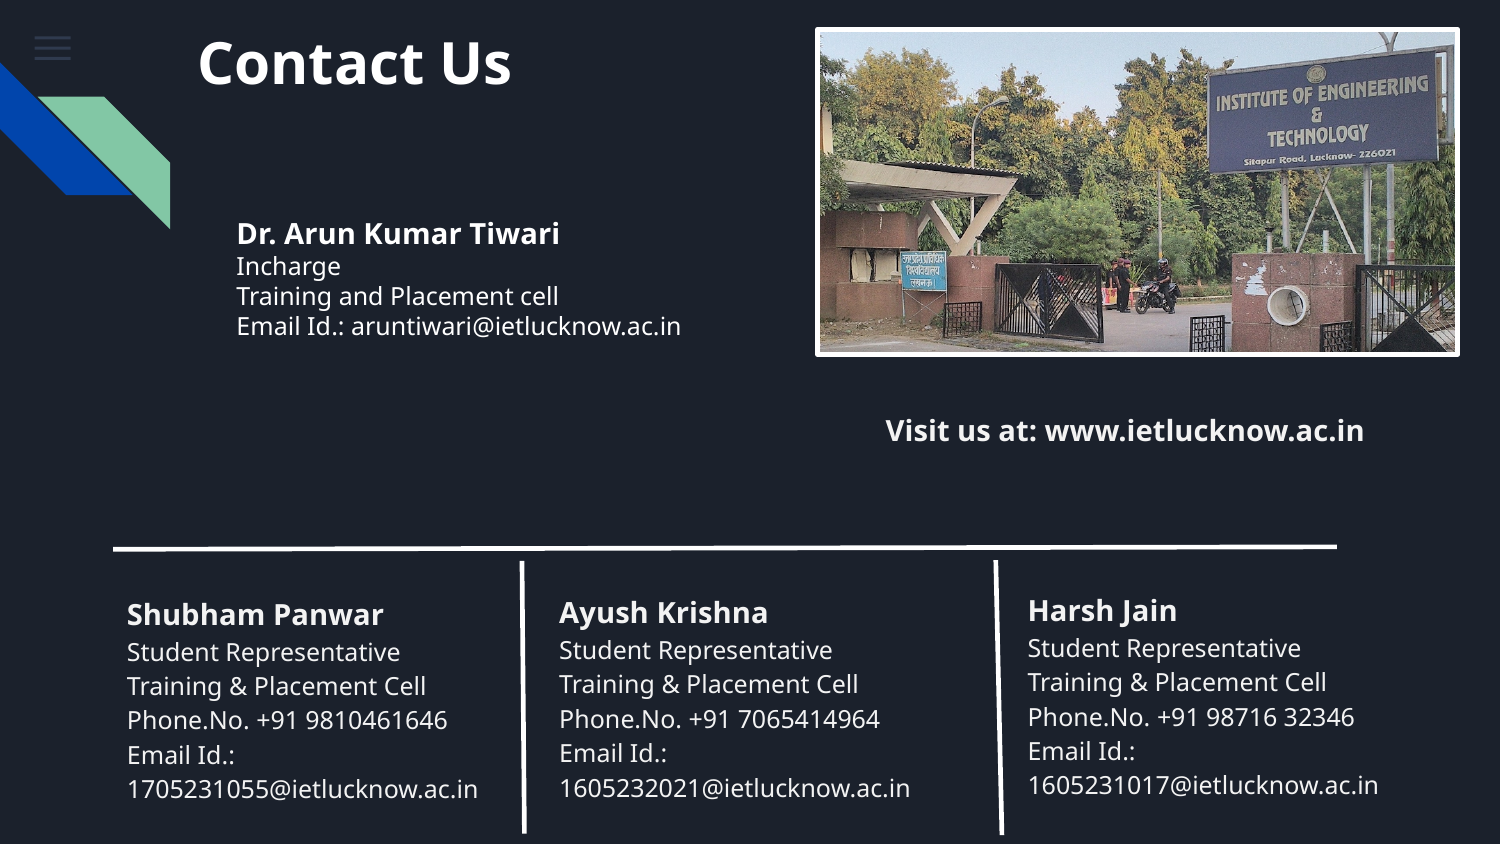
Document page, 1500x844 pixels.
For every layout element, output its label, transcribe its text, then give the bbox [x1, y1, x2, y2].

text_box Dr. Arun Kumar Tiwari Incharge Training and Placement cell Email Id.: aruntiwari@ietlucknow.ac.in [221, 200, 758, 299]
text_box [238, 312, 671, 545]
picture [819, 31, 1456, 353]
text_box Harsh Jain Student Representative Training & Placement Cell Phone.No. +91 98716 32346 Email Id.: 1605231017@ietlucknow.ac.in [1012, 572, 1456, 844]
text_box Shubham Panwar Student Representative Training & Placement Cell Phone.No. +91 9810461646 Email Id.: 1705231055@ietlucknow.ac.in [111, 576, 567, 844]
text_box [521, 560, 525, 834]
title Contact Us [182, 11, 1338, 162]
text_box Visit us at: www.ietlucknow.ac.in [776, 397, 1475, 480]
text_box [995, 559, 1003, 836]
text_box Ayush Krishna Student Representative Training & Placement Cell Phone.No. +91 7065414964 Email Id.: 1605232021@ietlucknow.ac.in [544, 574, 977, 844]
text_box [112, 546, 1338, 550]
